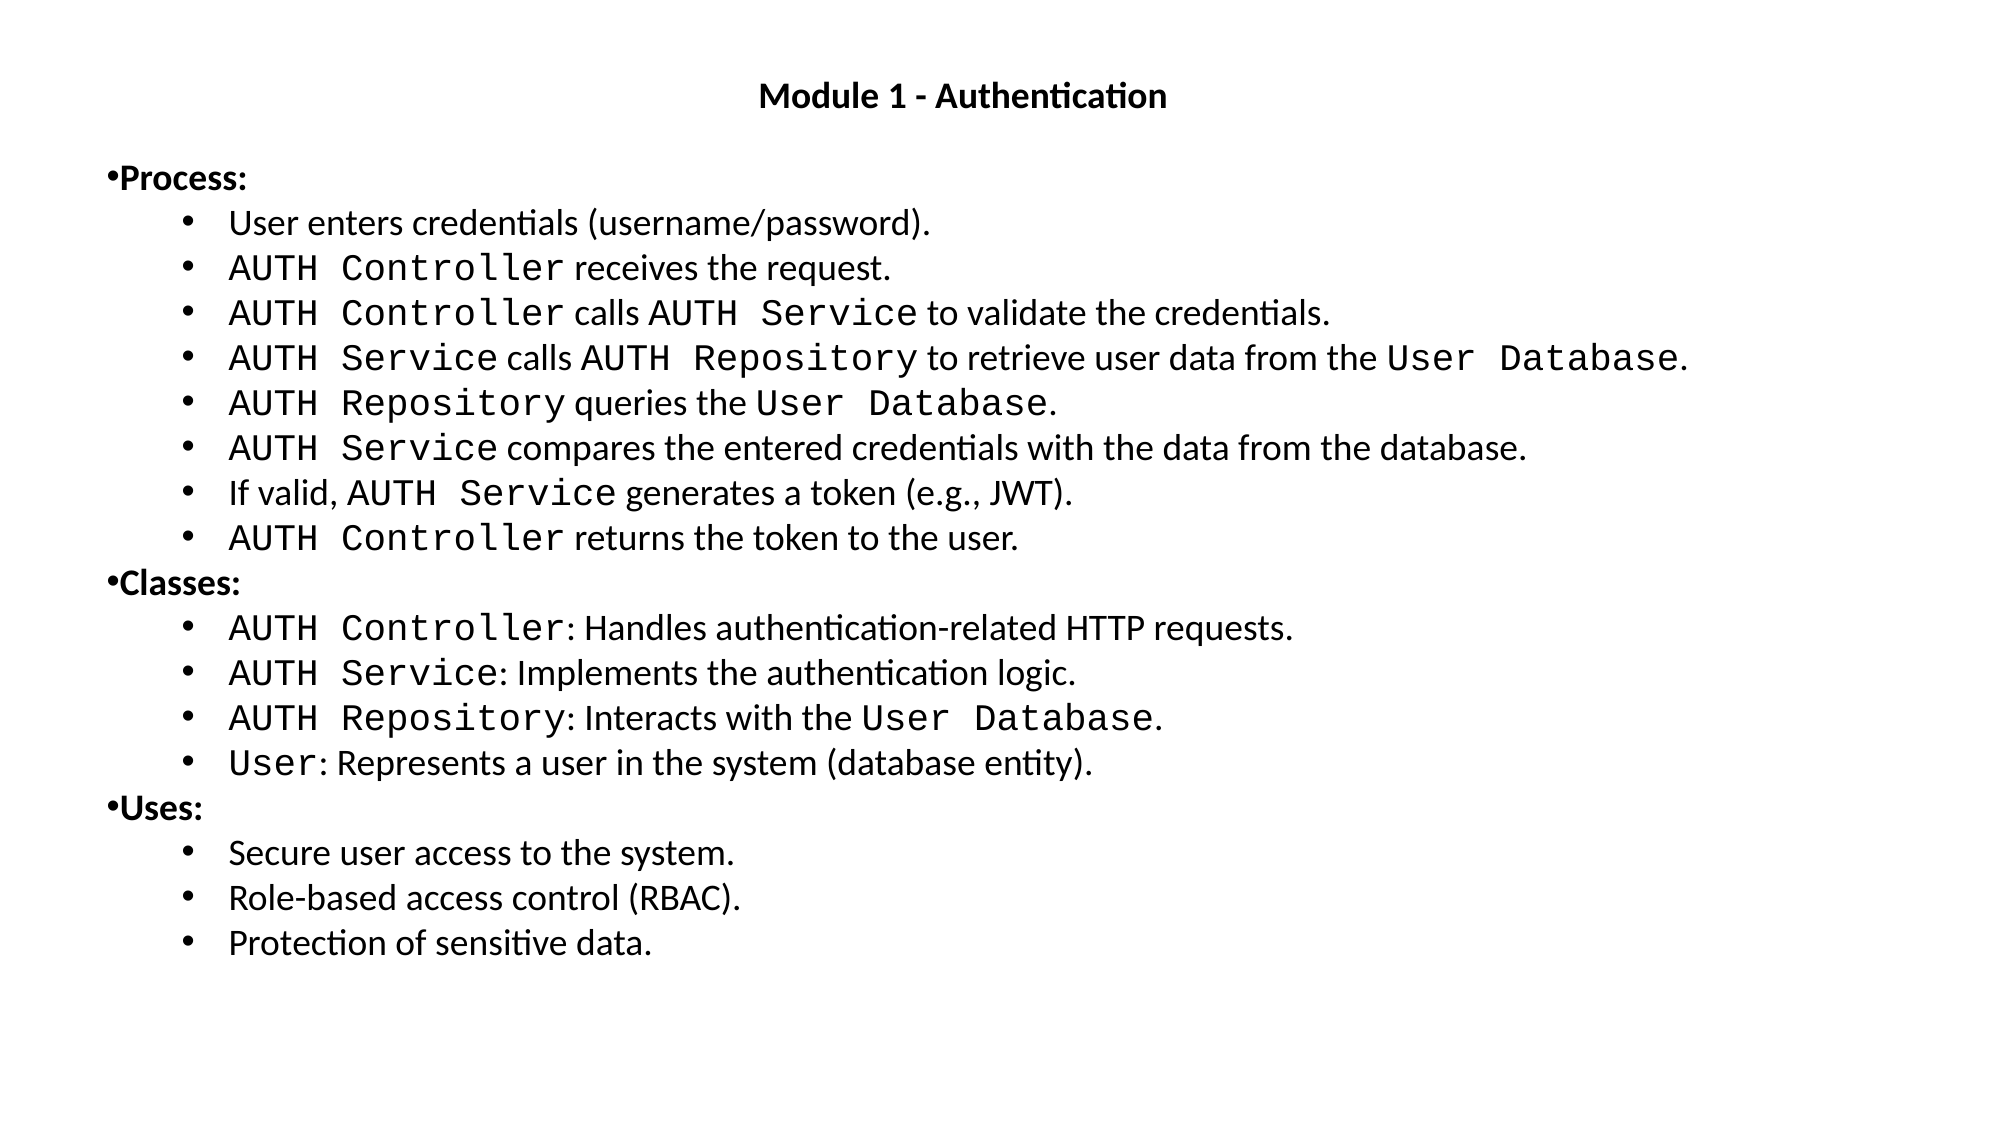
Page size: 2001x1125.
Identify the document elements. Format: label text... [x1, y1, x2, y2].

text_box Process: User enters credentials (username/password). AUTH Controller receives the request. AUTH Controller calls AUTH Service to validate the credentials. AUTH Service calls AUTH Repository to retrieve user data from the User Database. AUTH Repository queries the User Database. AUTH Service compares the entered credentials with the data from the database. If valid, AUTH Service generates a token (e.g., JWT). AUTH Controller returns the token to the user. Classes: AUTH Controller: Handles authentication-related HTTP requests. AUTH Service: Implements the authentication logic. AUTH Repository: Interacts with the User Database. User: Represents a user in the system (database entity). Uses: Secure user access to the system. Role-based access control (RBAC). Protection of sensitive data. [91, 145, 1786, 971]
text_box Module 1 - Authentication [743, 63, 1744, 123]
